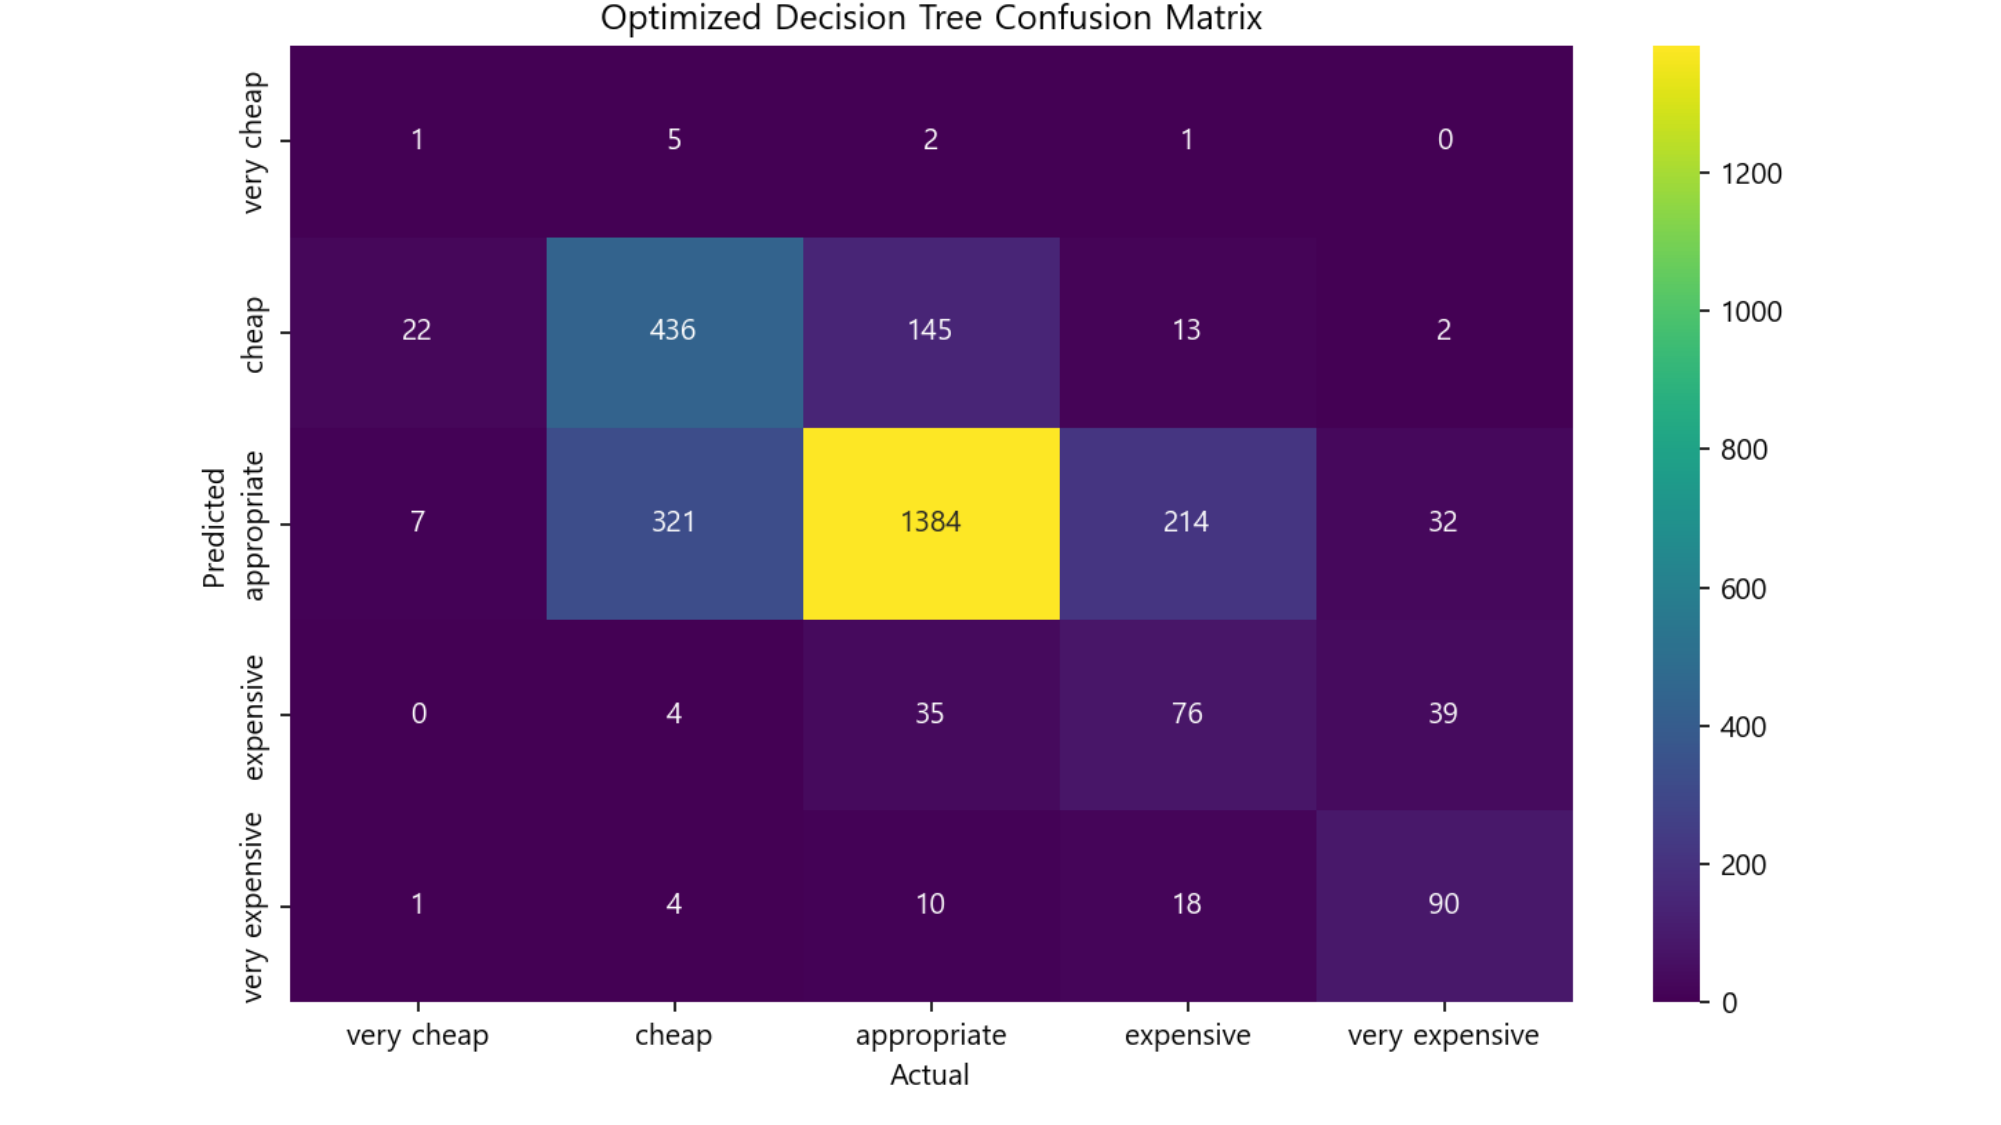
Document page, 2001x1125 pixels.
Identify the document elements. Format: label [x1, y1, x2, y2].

picture [172, 0, 1827, 1125]
